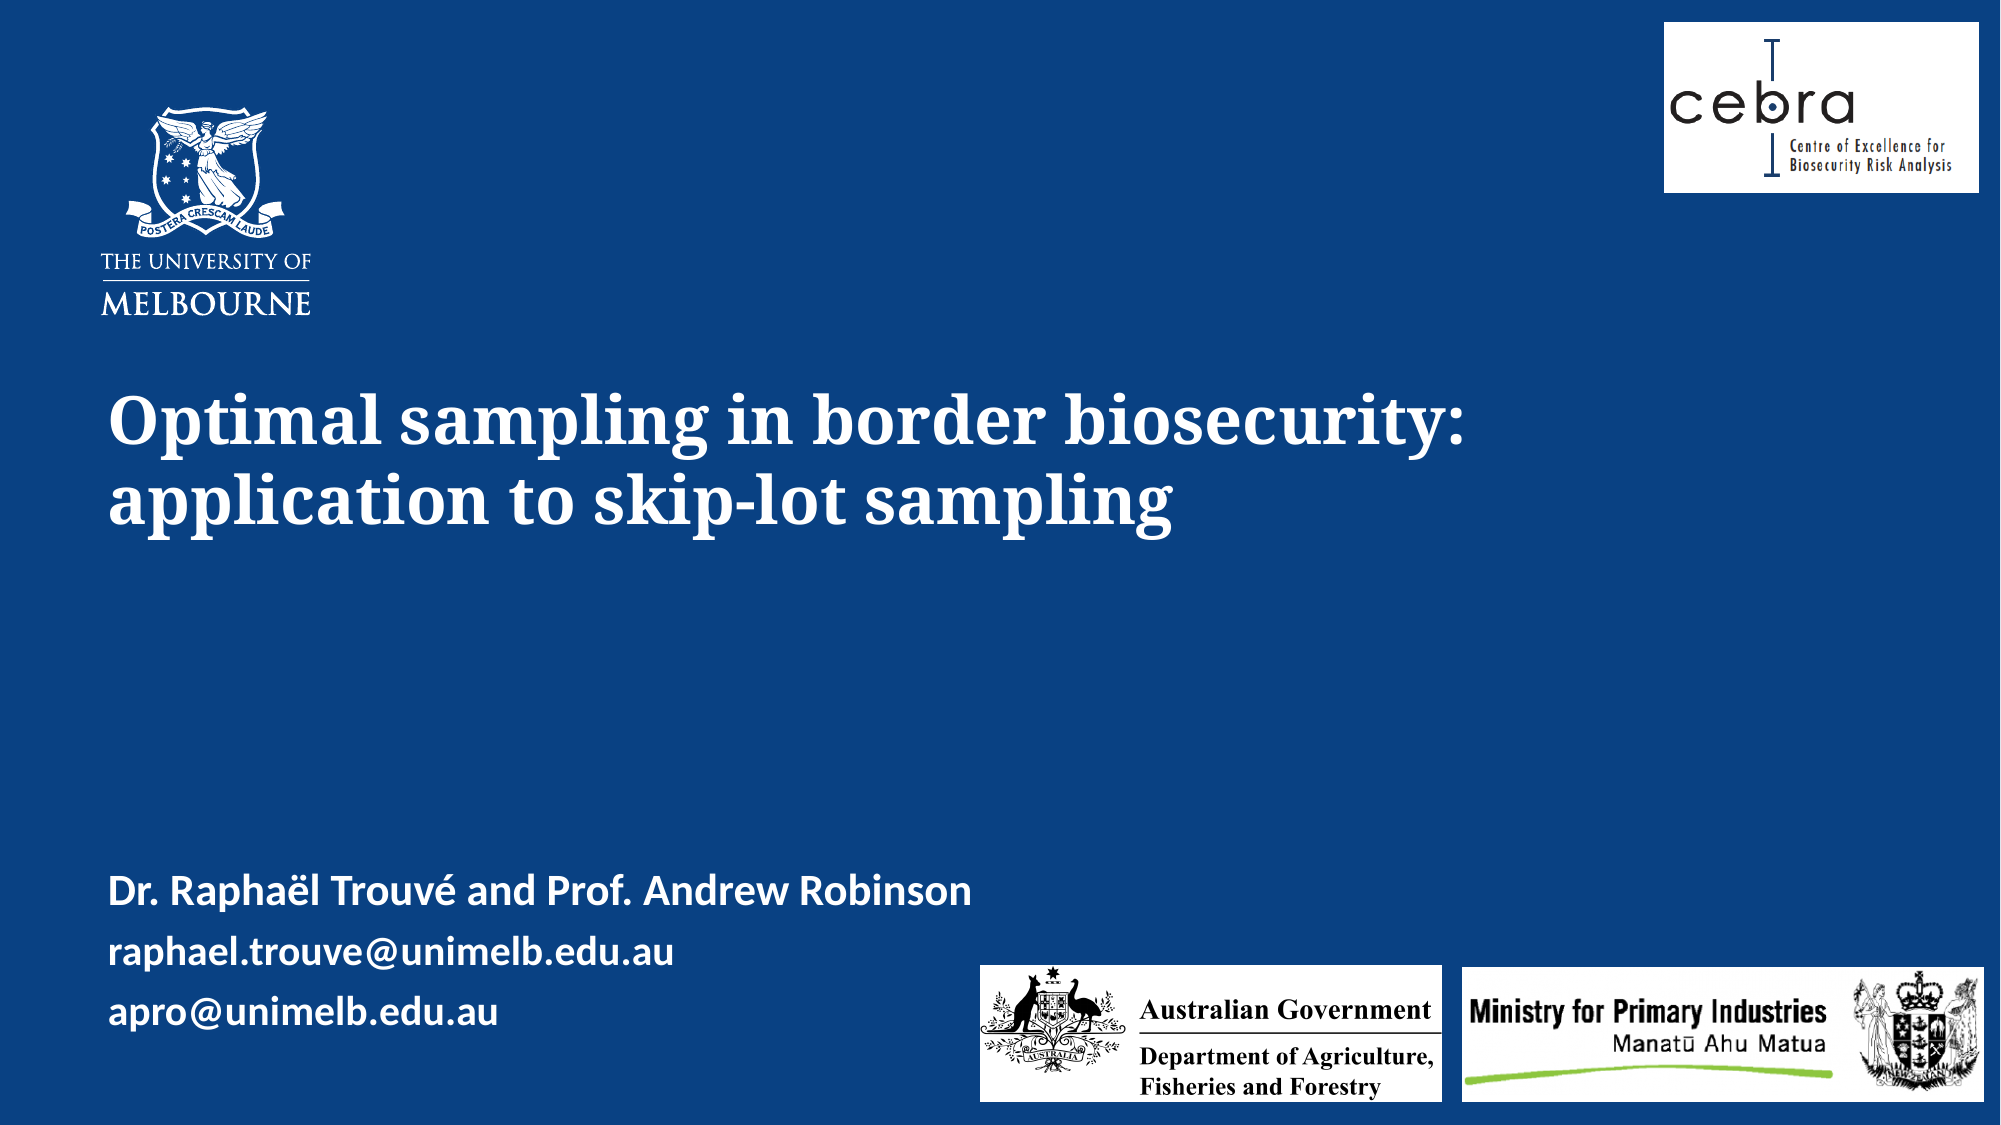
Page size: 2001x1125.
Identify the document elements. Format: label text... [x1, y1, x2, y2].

picture [1664, 22, 1979, 193]
subtitle Optimal sampling in border biosecurity: application to skip-lot sampling [92, 362, 1736, 538]
list Dr. Raphaël Trouvé and Prof. Andrew Robinson raphael.trouve@unimelb.edu.au apro@unimelb.edu.au [92, 852, 1028, 1077]
picture [1462, 967, 1984, 1102]
picture [979, 964, 1443, 1103]
